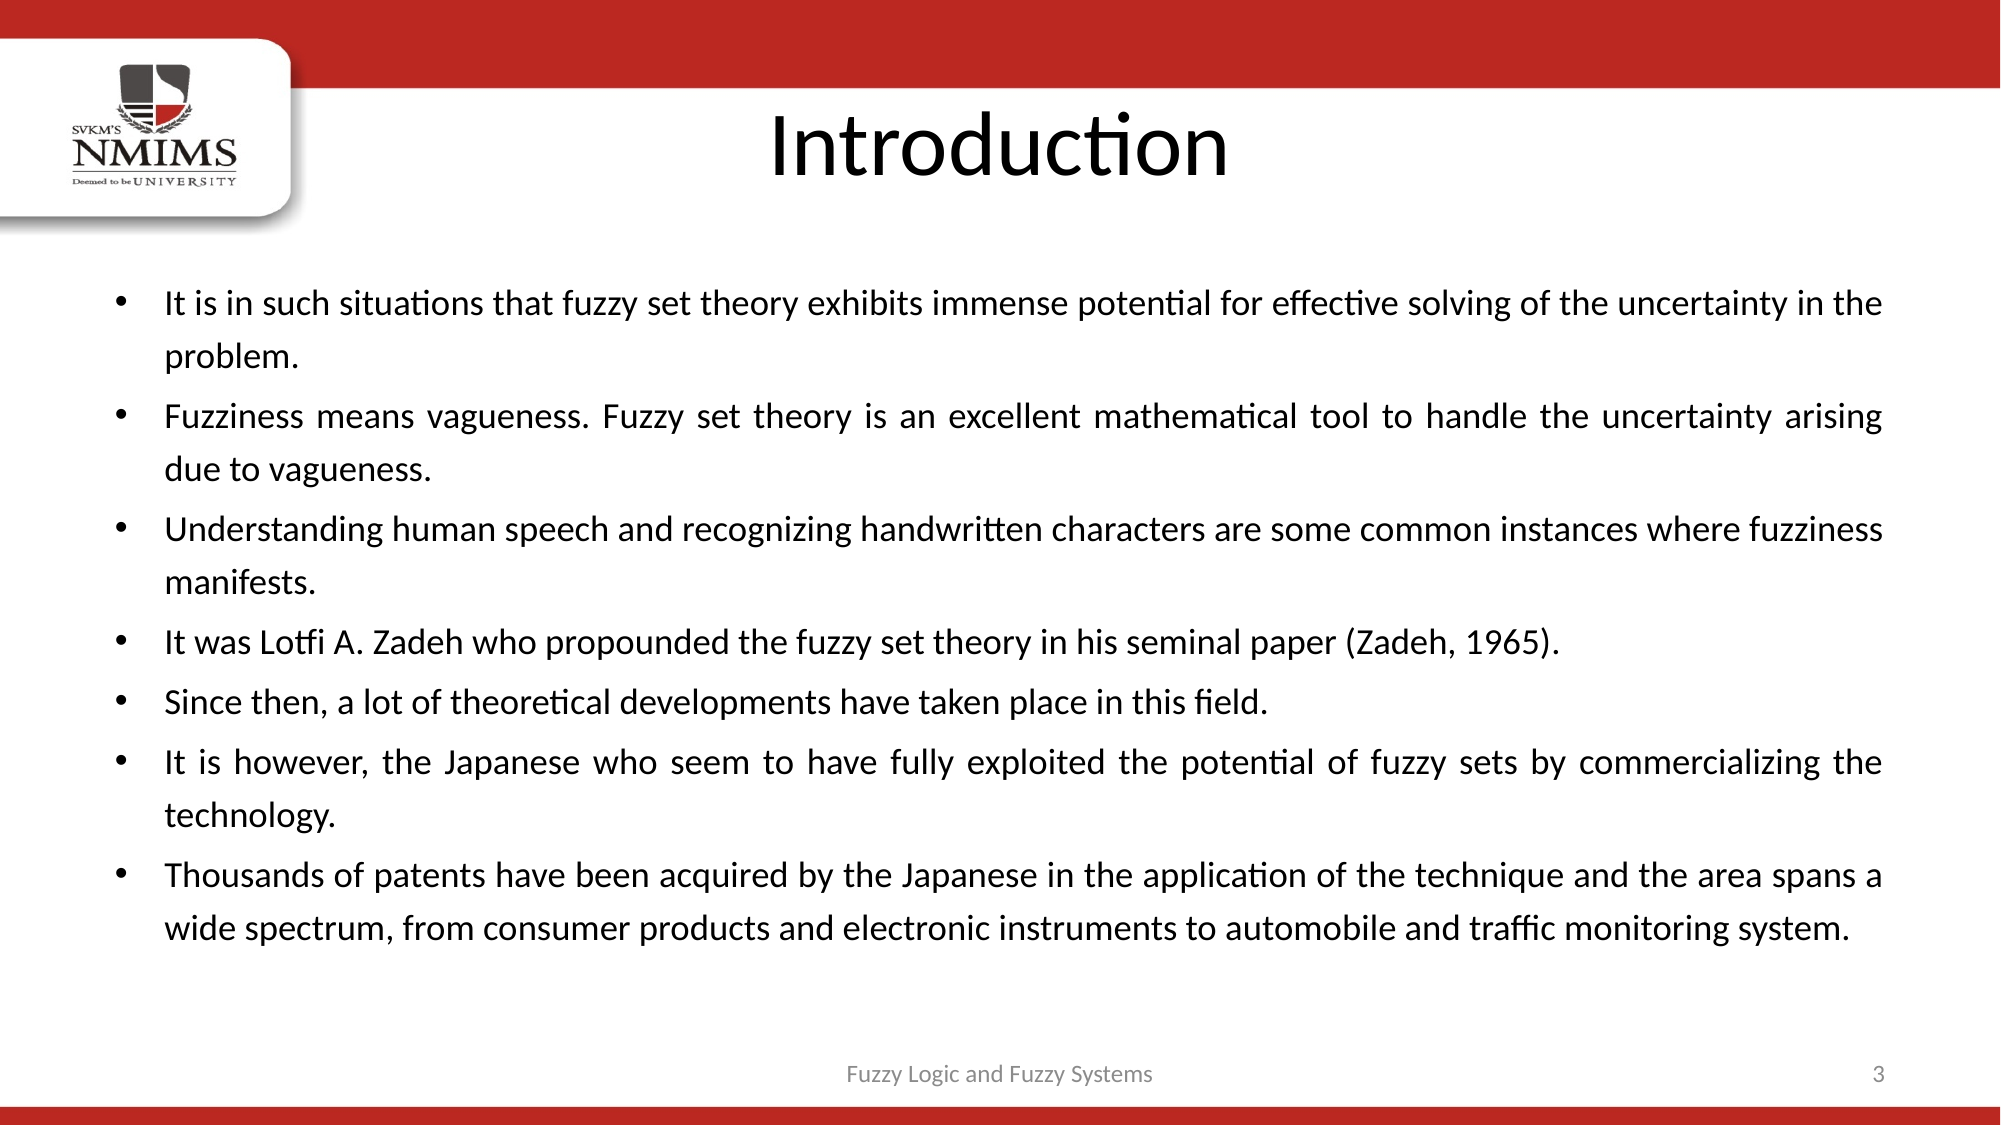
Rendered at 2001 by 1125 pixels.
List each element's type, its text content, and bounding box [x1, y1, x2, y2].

list It is in such situations that fuzzy set theory exhibits immense potential for effective solving of the uncertainty in the problem. Fuzziness means vagueness. Fuzzy set theory is an excellent mathematical tool to handle the uncertainty arising due to vagueness. Understanding human speech and recognizing handwritten characters are some common instances where fuzziness manifests. It was Lotfi A. Zadeh who propounded the fuzzy set theory in his seminal paper (Zadeh, 1965). Since then, a lot of theoretical developments have taken place in this field. It is however, the Japanese who seem to have fully exploited the potential of fuzzy sets by commercializing the technology. Thousands of patents have been acquired by the Japanese in the application of the technique and the area spans a wide spectrum, from consumer products and electronic instruments to automobile and traffic monitoring system. [99, 262, 1900, 1005]
title Introduction [99, 45, 1900, 233]
slide_number 3 [1433, 1042, 1900, 1103]
footer Fuzzy Logic and Fuzzy Systems [683, 1042, 1317, 1103]
picture [0, 0, 2001, 1125]
